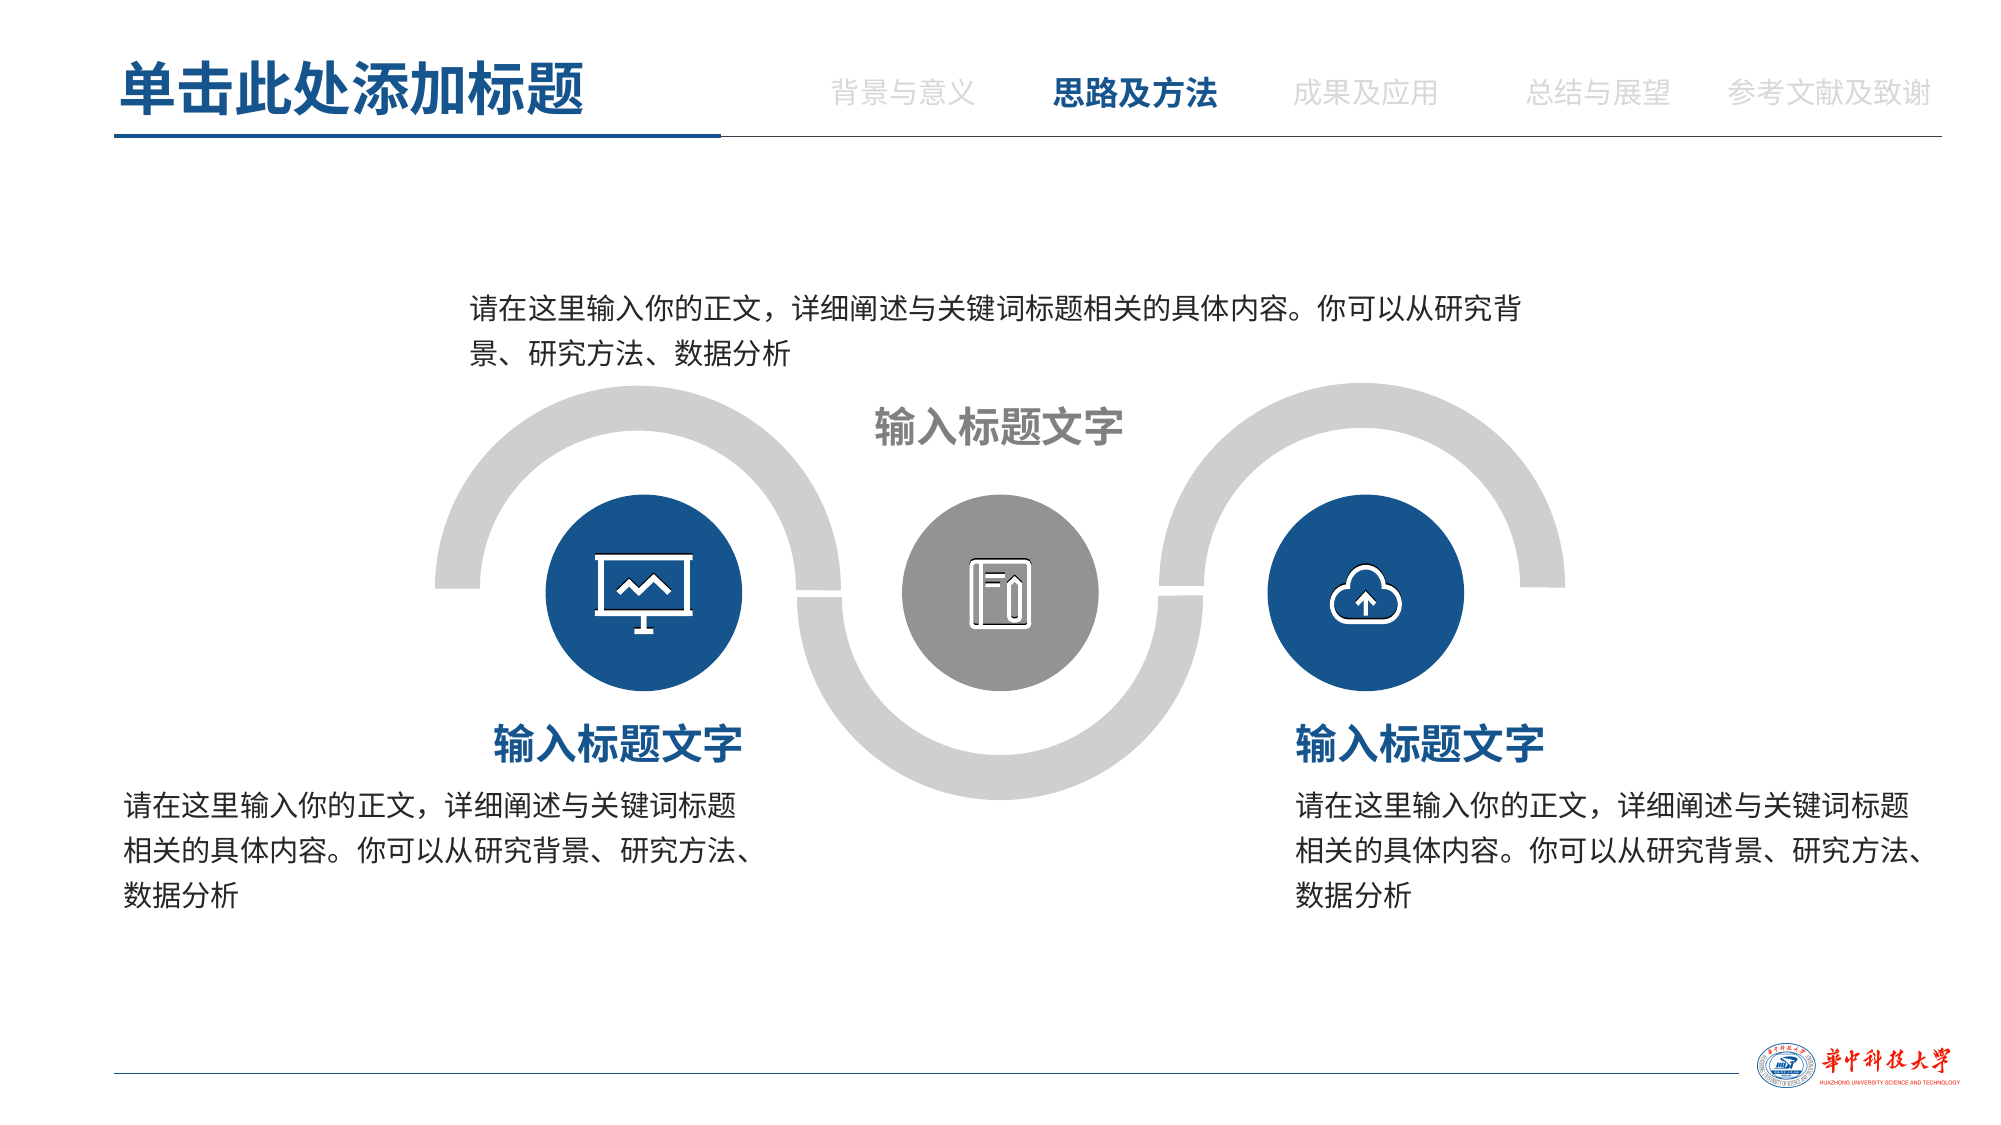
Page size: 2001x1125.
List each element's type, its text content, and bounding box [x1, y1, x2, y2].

picture [1757, 1043, 1960, 1088]
text_box 成果及应用 [1255, 61, 1479, 123]
text_box 参考文献及致谢 [1718, 61, 1942, 123]
text_box 单击此处添加标题 [103, 52, 600, 131]
text_box 背景与意义 [792, 61, 1016, 123]
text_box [594, 554, 693, 635]
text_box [969, 559, 1032, 630]
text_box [1329, 564, 1402, 625]
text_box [1280, 710, 1932, 918]
text_box 思路及方法 [1023, 61, 1248, 123]
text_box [454, 272, 1545, 460]
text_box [108, 710, 760, 918]
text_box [434, 382, 1565, 801]
text_box 总结与展望 [1486, 61, 1711, 123]
